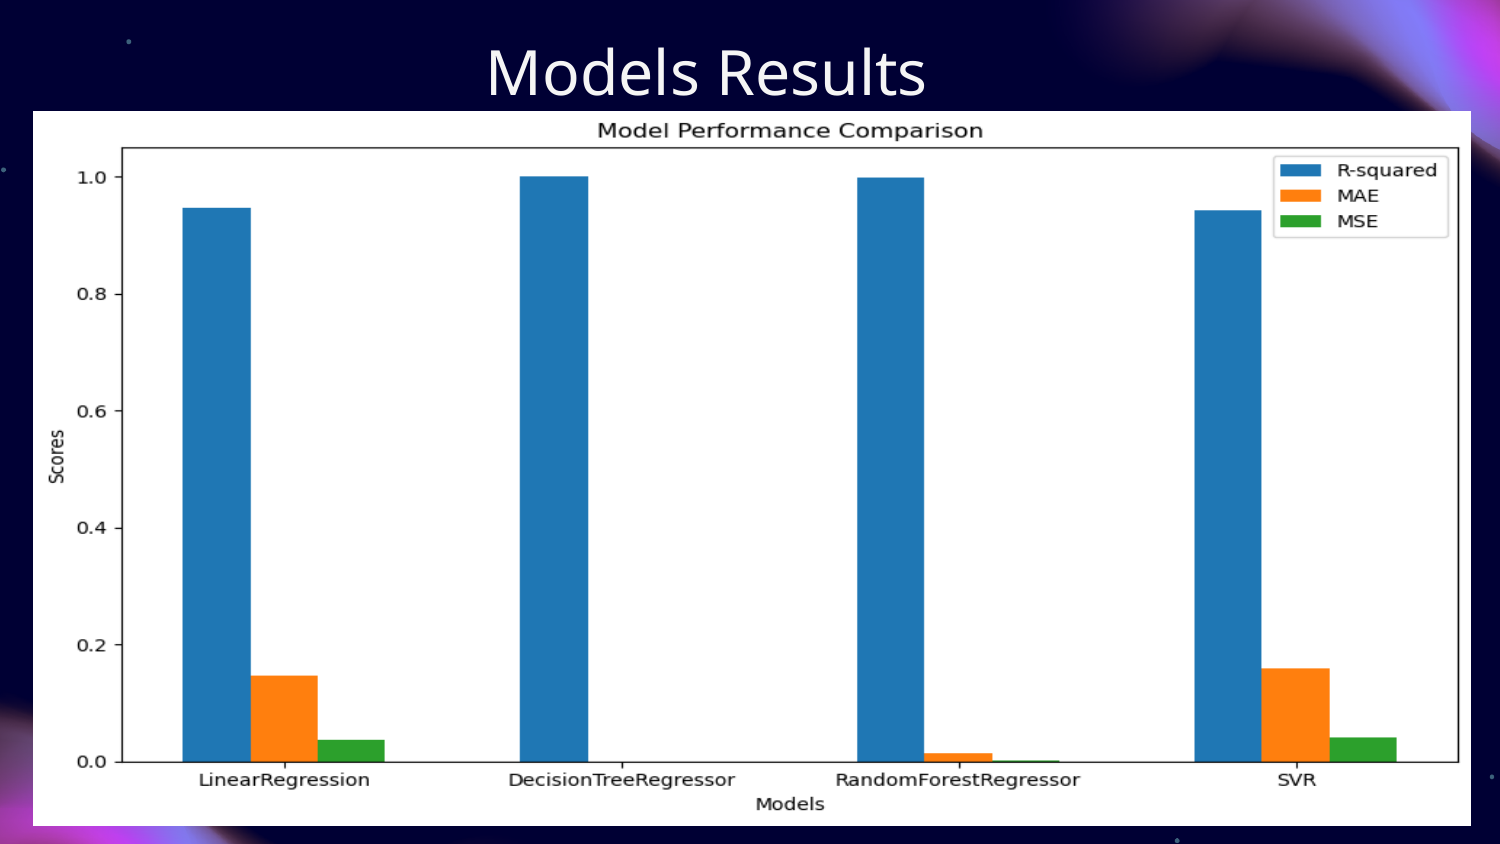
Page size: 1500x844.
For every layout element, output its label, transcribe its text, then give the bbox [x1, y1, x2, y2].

title Models Results [75, 17, 1339, 110]
picture [0, 0, 1500, 844]
